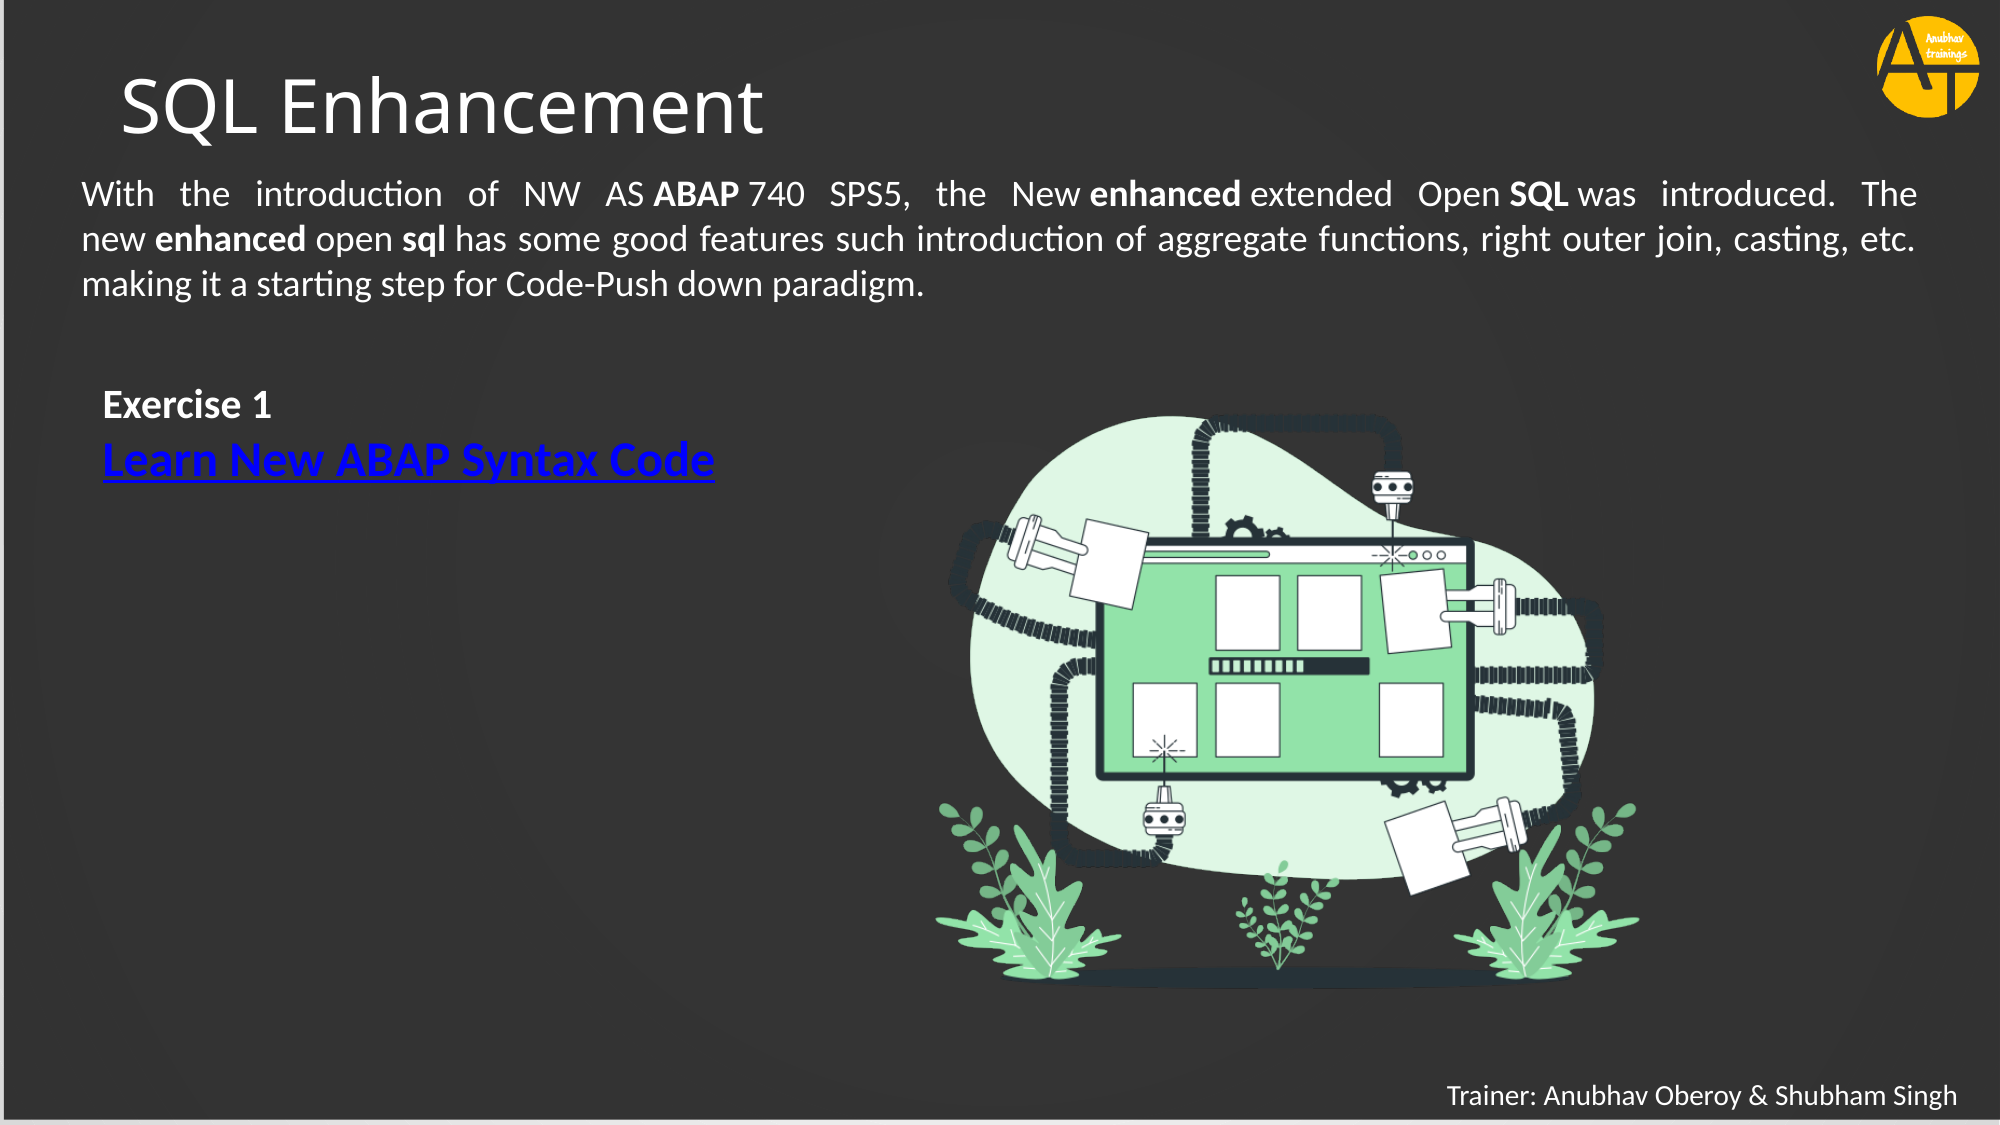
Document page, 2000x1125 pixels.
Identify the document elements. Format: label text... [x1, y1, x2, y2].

picture [887, 296, 1697, 1107]
title SQL Enhancement [99, 45, 1900, 161]
text_box With the introduction of NW AS ABAP 740 SPS5, the New enhanced extended Open SQL was introduced. The new enhanced open sql has some good features such introduction of aggregate functions, right outer join, casting, etc. making it a starting step for Code-Push down paradigm. [66, 161, 1933, 356]
picture [1866, 9, 1985, 126]
text_box [2, 0, 2000, 1122]
footer Trainer: Anubhav Oberoy & Shubham Singh [1413, 1070, 1992, 1118]
text_box Exercise 1 Learn New ABAP Syntax Code [87, 368, 881, 554]
